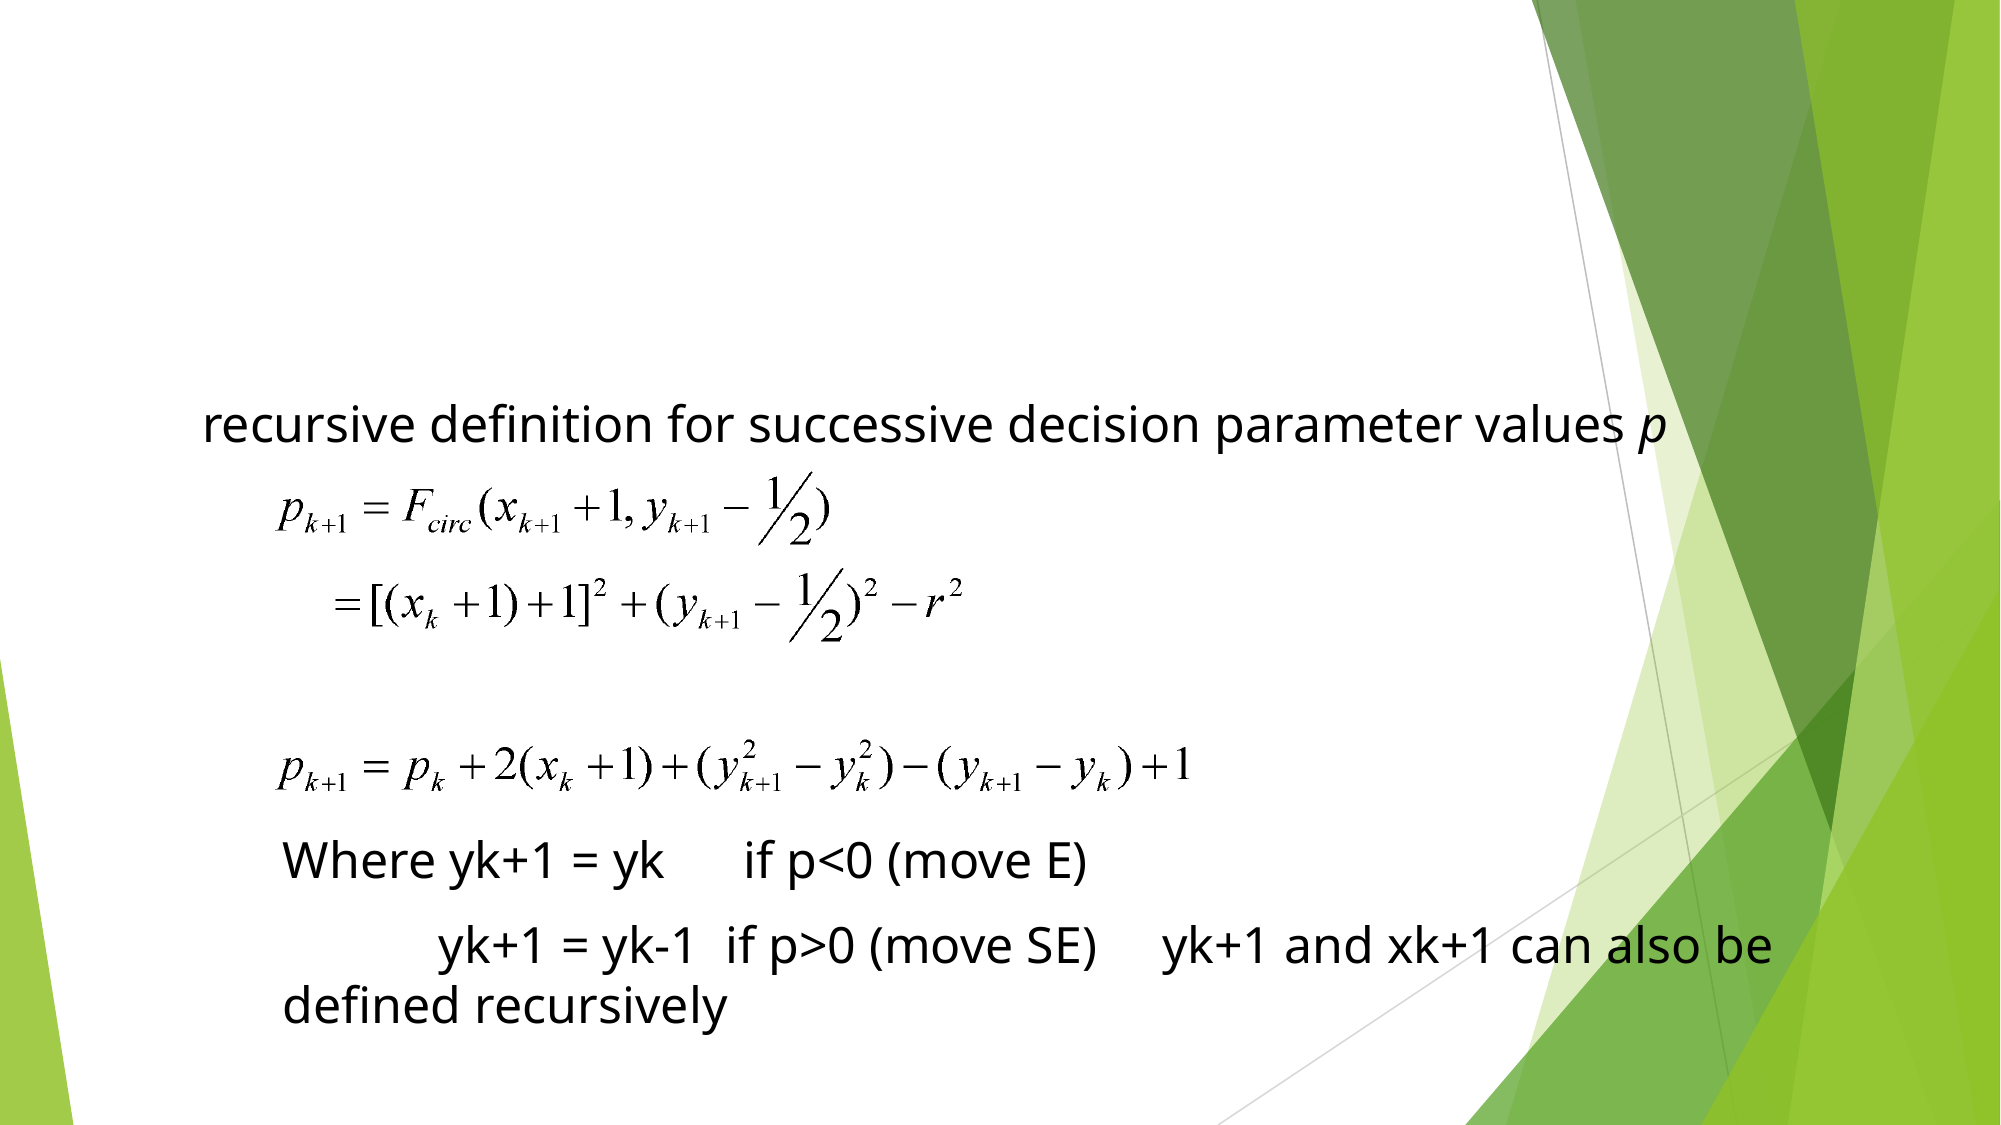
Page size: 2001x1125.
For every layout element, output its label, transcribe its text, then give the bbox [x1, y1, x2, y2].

picture [267, 460, 1198, 803]
text_box Where yk+1 = yk if p<0 (move E) yk+1 = yk-1 if p>0 (move SE) yk+1 and xk+1 can also be defined recursively [267, 821, 1863, 1042]
text_box recursive definition for successive decision parameter values p [187, 385, 1775, 461]
